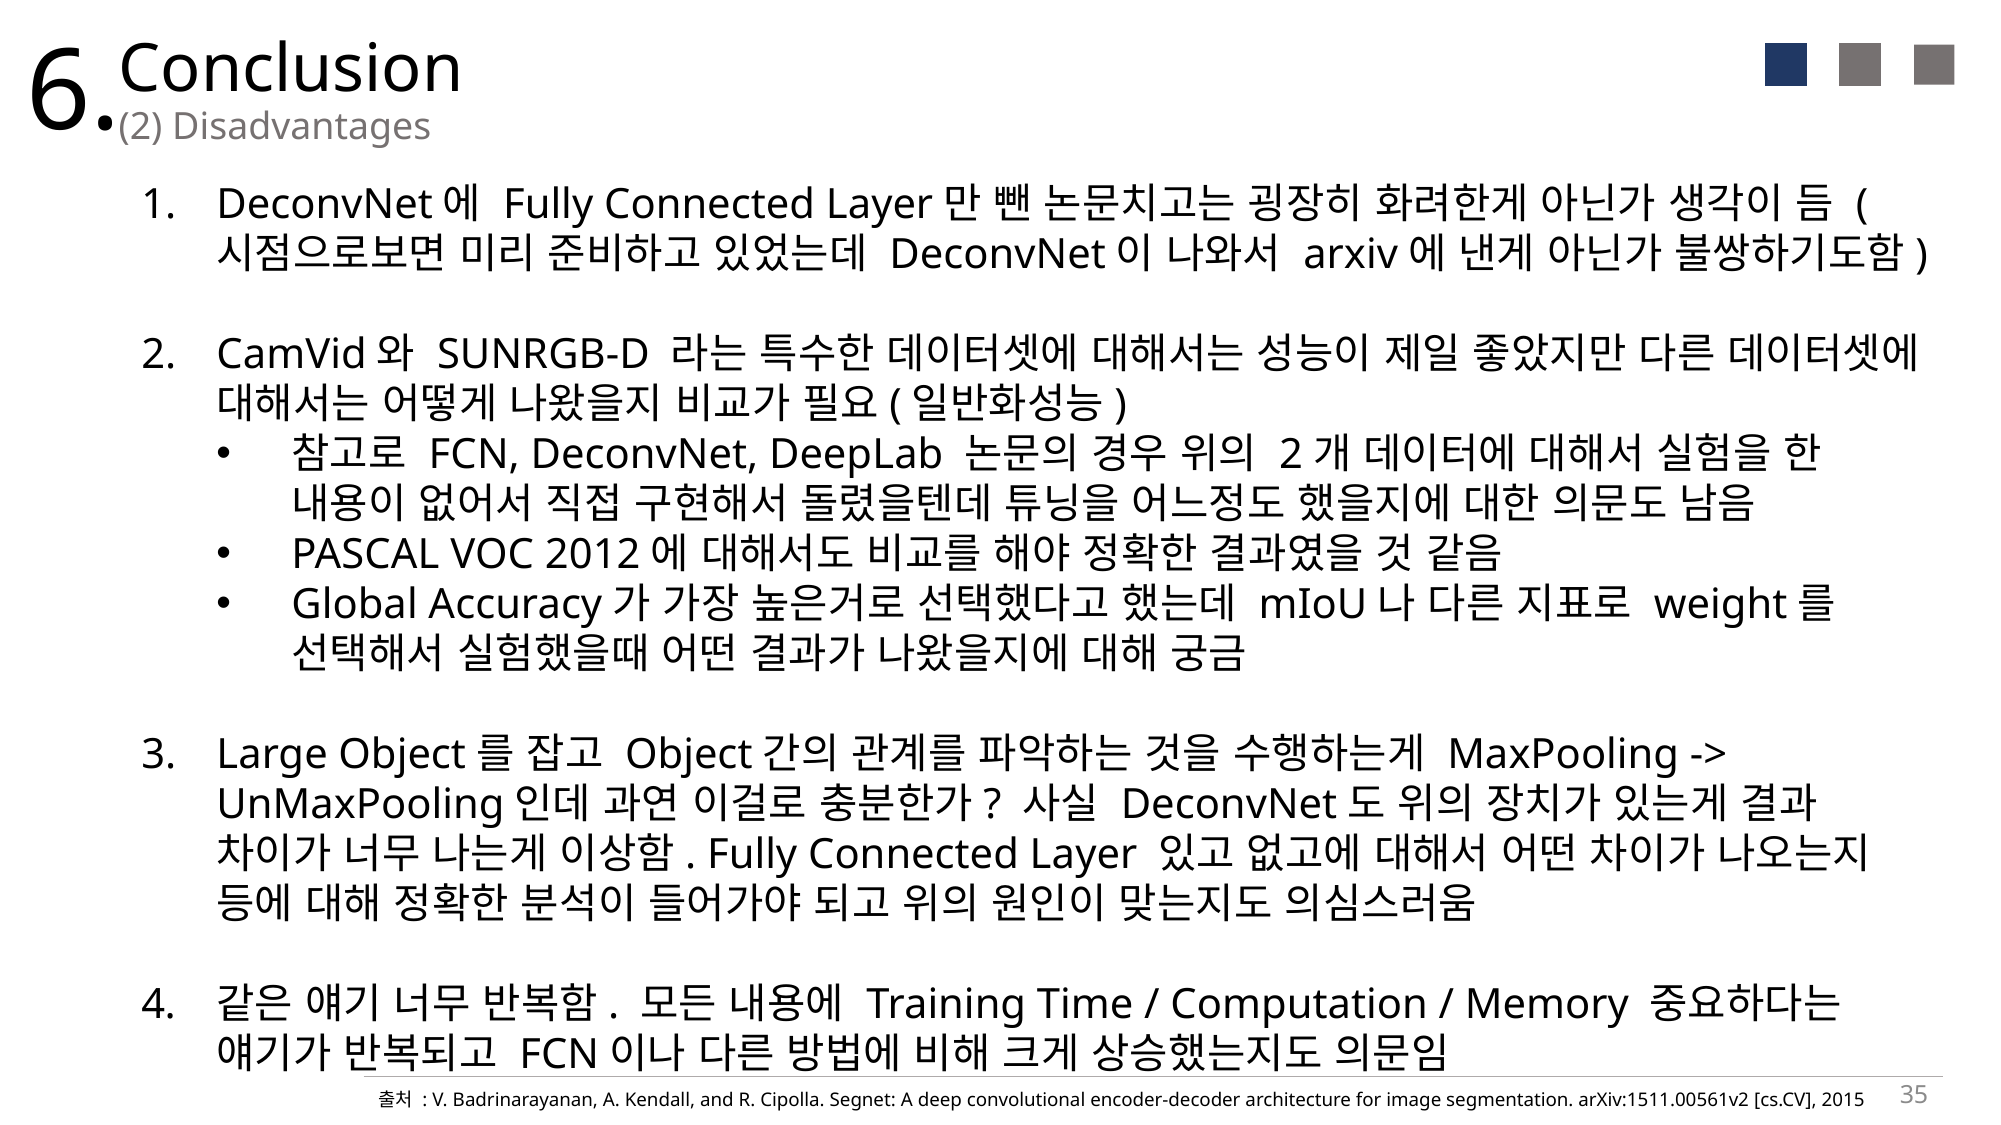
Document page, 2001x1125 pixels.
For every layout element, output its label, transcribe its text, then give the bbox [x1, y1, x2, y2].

text_box 출처 : V. Badrinarayanan, A. Kendall, and R. Cipolla. Segnet: A deep convolutional encoder-decoder architecture for image segmentation. arXiv:1511.00561v2 [cs.CV], 2015 [363, 1085, 1493, 1118]
text_box [1839, 43, 1881, 86]
text_box DeconvNet에 Fully Connected Layer만 뺀 논문치고는 굉장히 화려한게 아닌가 생각이 듬 (시점으로보면 미리 준비하고 있었는데 DeconvNet이 나와서 arxiv에 낸게 아닌가 불쌍하기도함) CamVid와 SUNRGB-D 라는 특수한 데이터셋에 대해서는 성능이 제일 좋았지만 다른 데이터셋에 대해서는 어떻게 나왔을지 비교가 필요(일반화성능) 참고로 FCN, DeconvNet, DeepLab 논문의 경우 위의 2개 데이터에 대해서 실험을 한 내용이 없어서 직접 구현해서 돌렸을텐데 튜닝을 어느정도 했을지에 대한 의문도 남음 PASCAL VOC 2012에 대해서도 비교를 해야 정확한 결과였을 것 같음 Global Accuracy가 가장 높은거로 선택했다고 했는데 mIoU나 다른 지표로 weight를 선택해서 실험했을때 어떤 결과가 나왔을지에 대해 궁금 Large Object를 잡고 Object간의 관계를 파악하는 것을 수행하는게 MaxPooling -> UnMaxPooling인데 과연 이걸로 충분한가? 사실 DeconvNet도 위의 장치가 있는게 결과 차이가 너무 나는게 이상함. Fully Connected Layer 있고 없고에 대해서 어떤 차이가 나오는지 등에 대해 정확한 분석이 들어가야 되고 위의 원인이 맞는지도 의심스러움 같은 얘기 너무 반복함. 모든 내용에 Training Time / Computation / Memory 중요하다는 얘기가 반복되고 FCN이나 다른 방법에 비해 크게 상승했는지도 의문임 [126, 169, 1955, 1085]
text_box 6. [11, 10, 136, 160]
slide_number 35 [1493, 1085, 1944, 1125]
text_box Conclusion [136, 17, 1678, 112]
text_box [1913, 43, 1955, 86]
text_box [1765, 43, 1807, 86]
text_box (2) Disadvantages [136, 94, 1666, 155]
